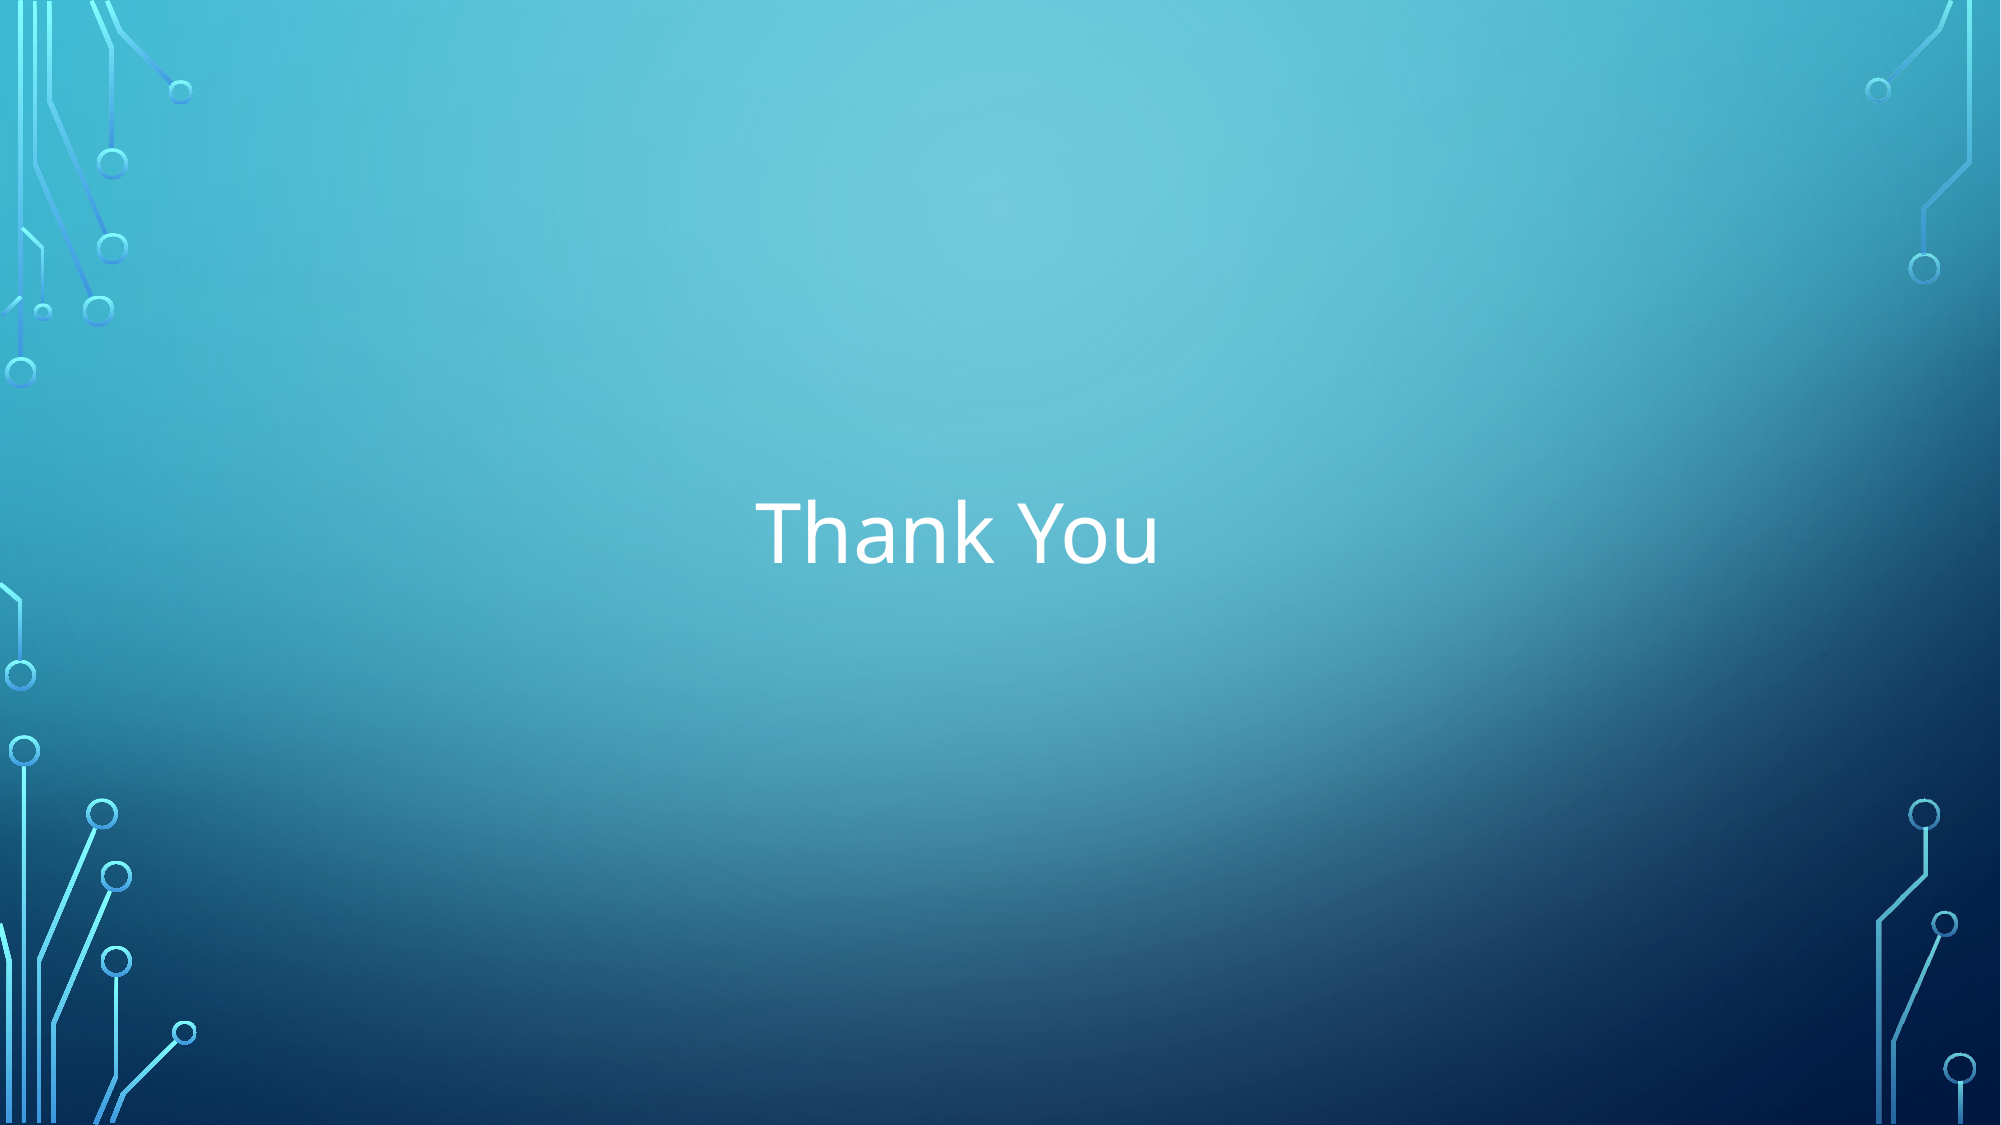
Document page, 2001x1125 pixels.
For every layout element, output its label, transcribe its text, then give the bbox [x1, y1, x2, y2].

list Thank You [740, 452, 1583, 1034]
